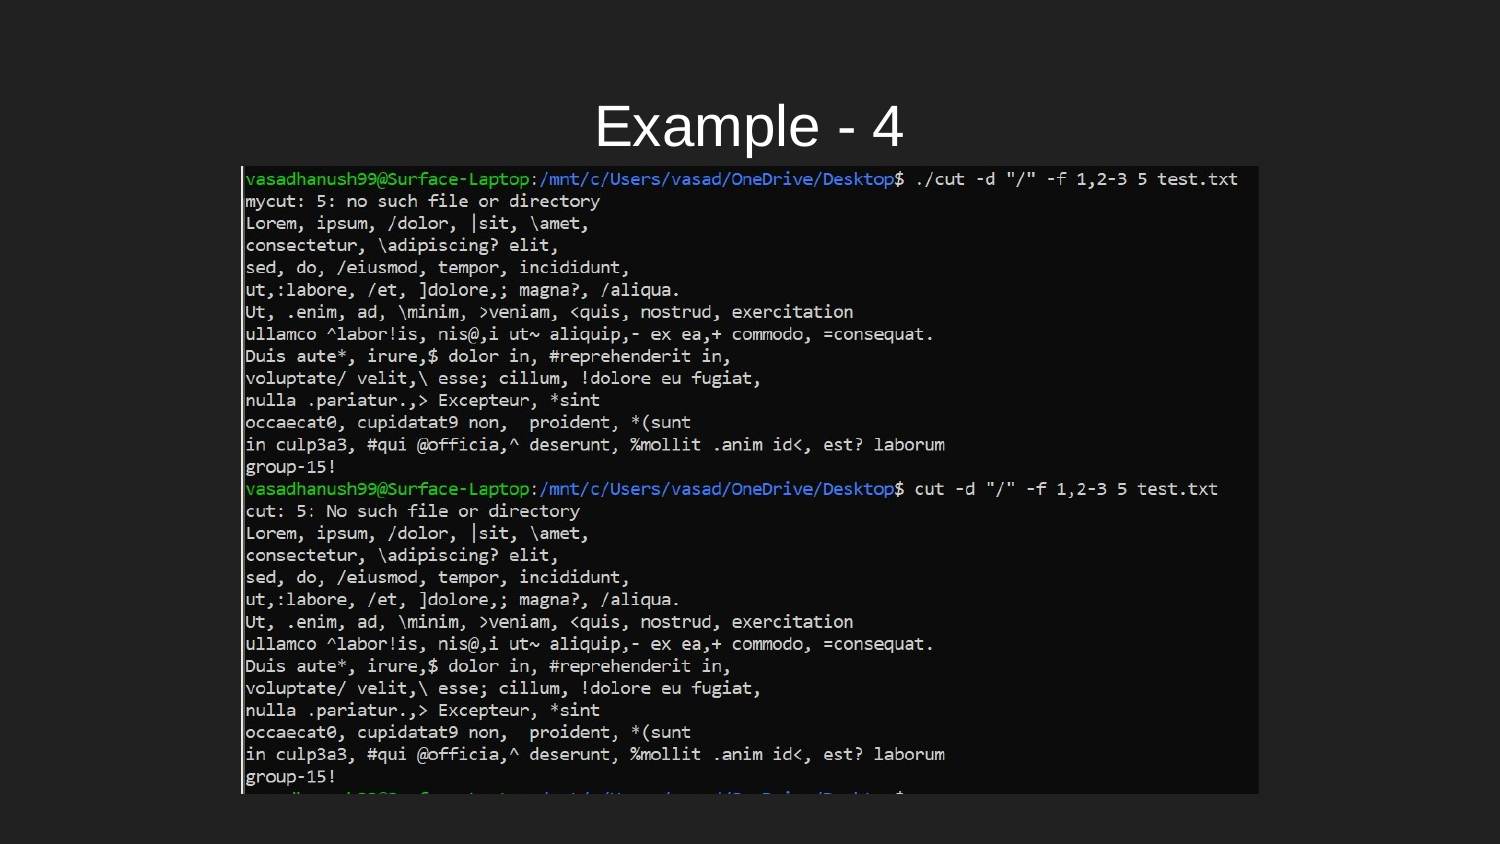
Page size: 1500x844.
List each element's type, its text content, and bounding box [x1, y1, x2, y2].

title Example - 4 [51, 72, 1449, 167]
picture [241, 166, 1259, 794]
